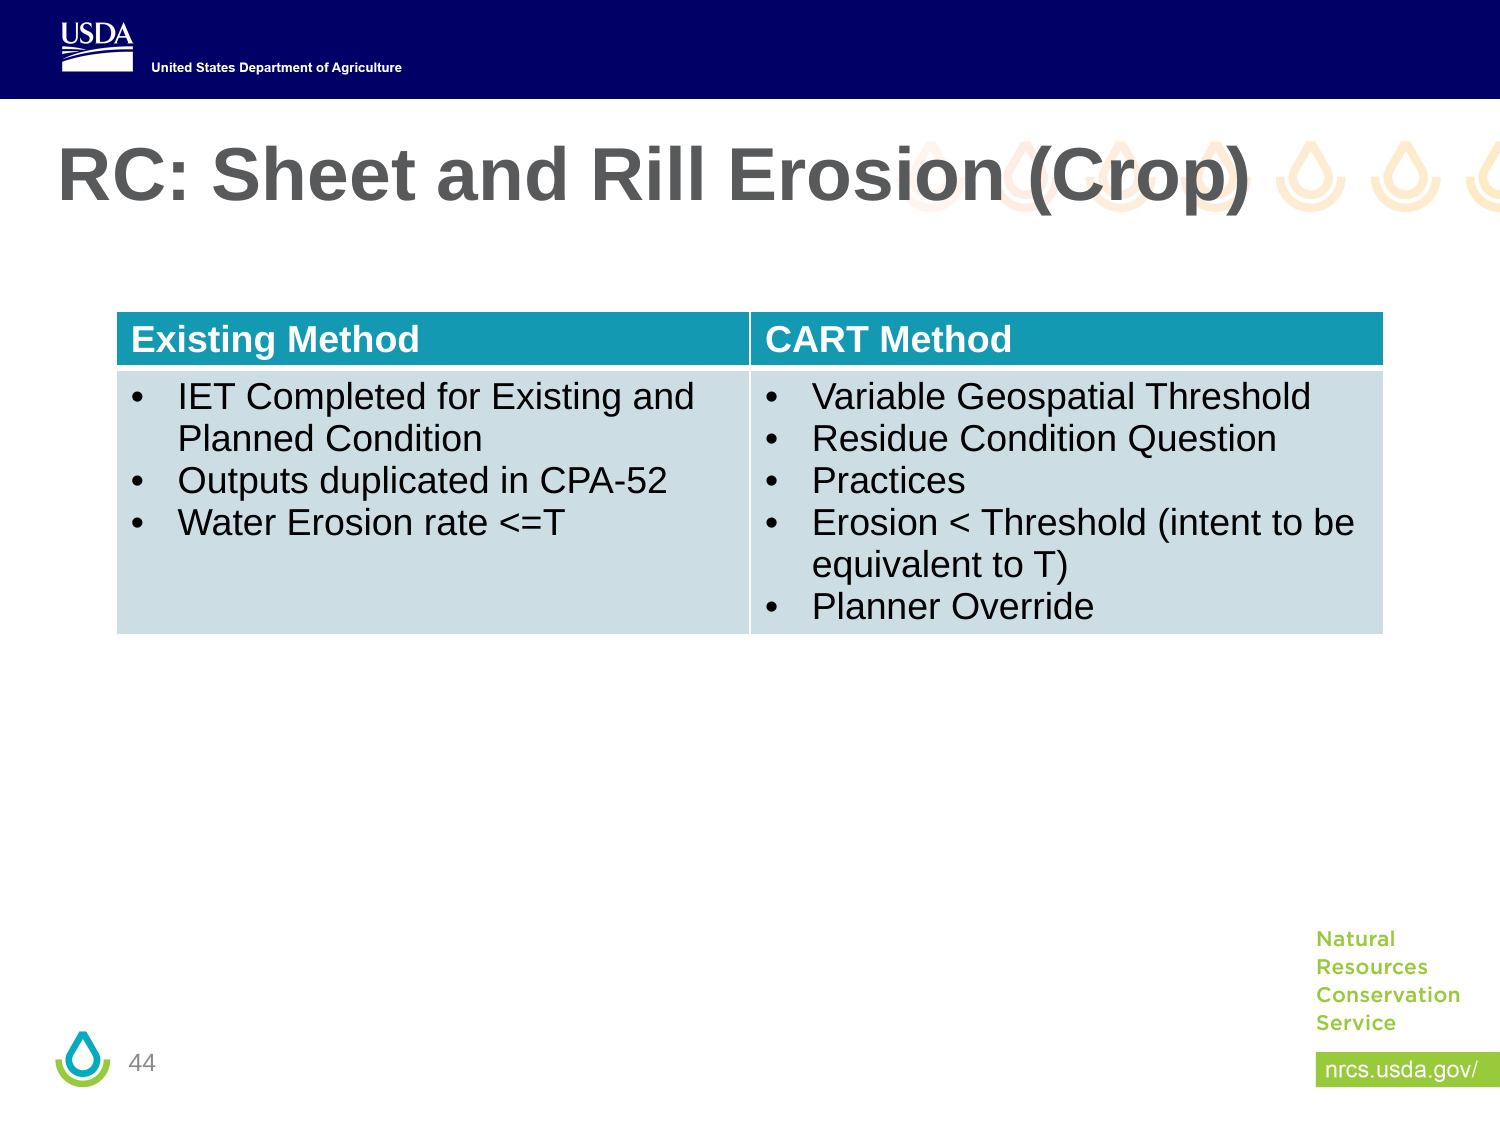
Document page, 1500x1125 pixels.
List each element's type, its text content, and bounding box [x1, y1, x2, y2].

slide_number 44 [113, 1031, 464, 1091]
picture [0, 0, 1500, 1125]
table_header Existing Method [117, 312, 749, 365]
table_cell Variable Geospatial Threshold Residue Condition Question Practices Erosion < Threshold (intent to be equivalent to T) Planner Override [751, 371, 1383, 634]
table_header CART Method [751, 312, 1383, 365]
title RC: Sheet and Rill Erosion (Crop) [42, 92, 1393, 248]
table_cell IET Completed for Existing and Planned Condition Outputs duplicated in CPA-52 Water Erosion rate <=T [117, 371, 749, 634]
